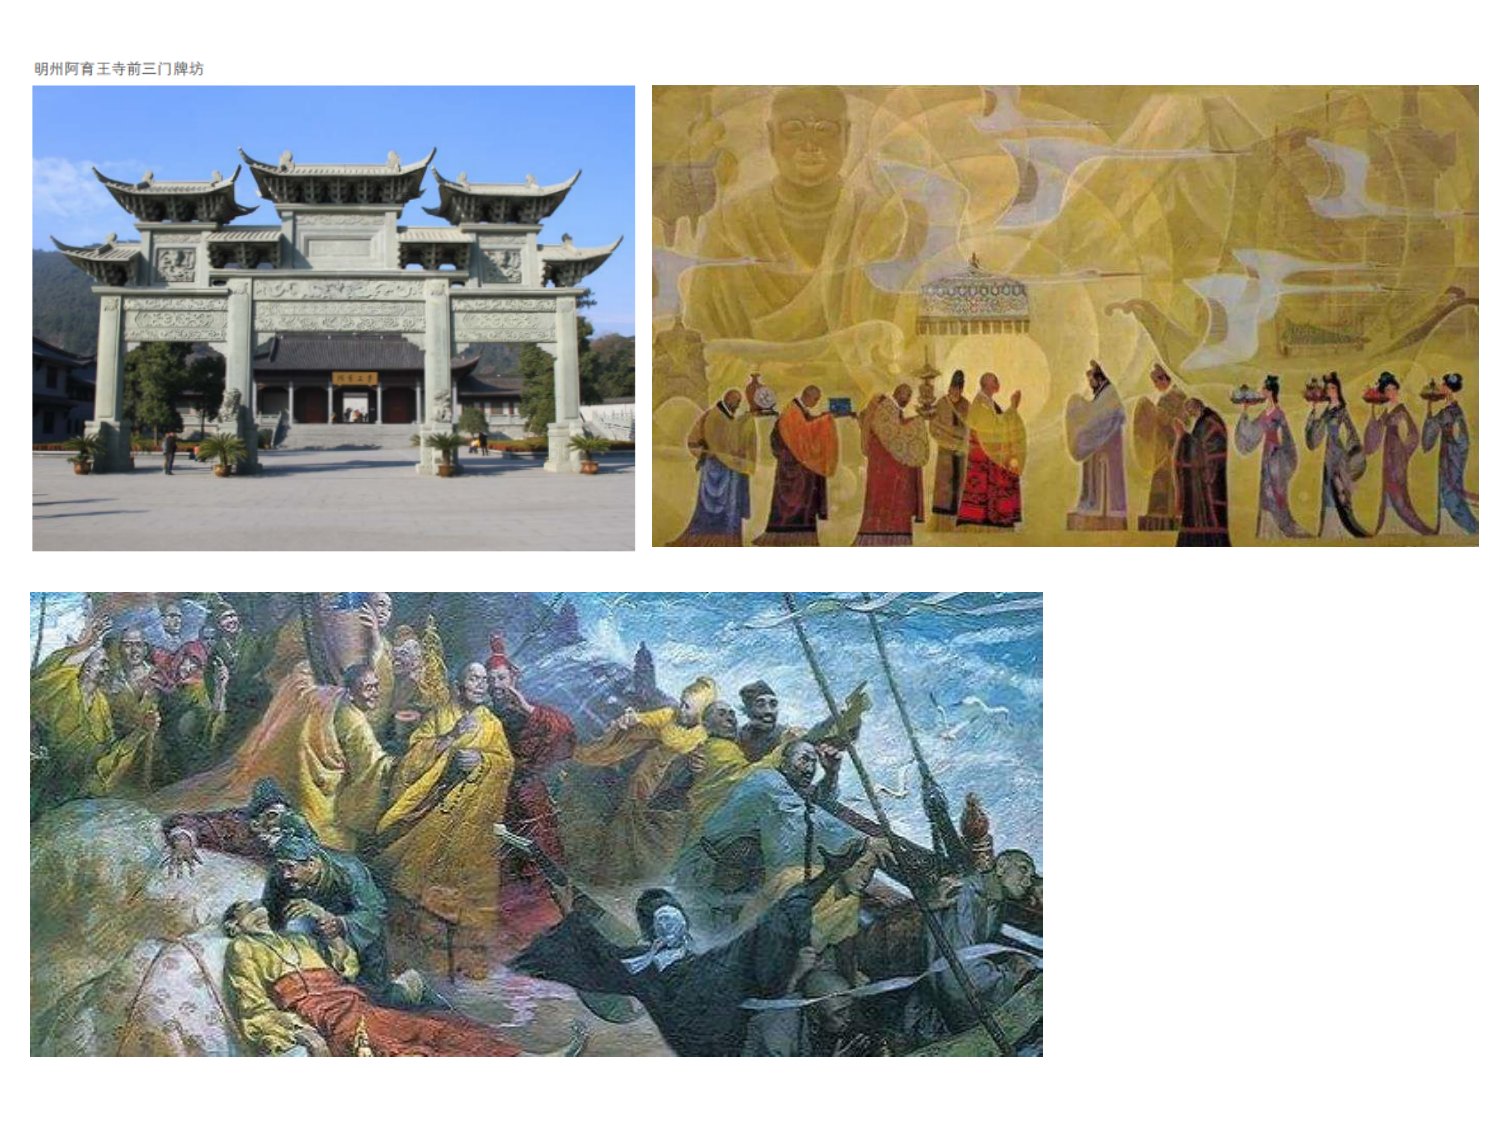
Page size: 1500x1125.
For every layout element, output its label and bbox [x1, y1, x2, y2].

picture [30, 591, 1043, 1058]
picture [16, 45, 1479, 559]
